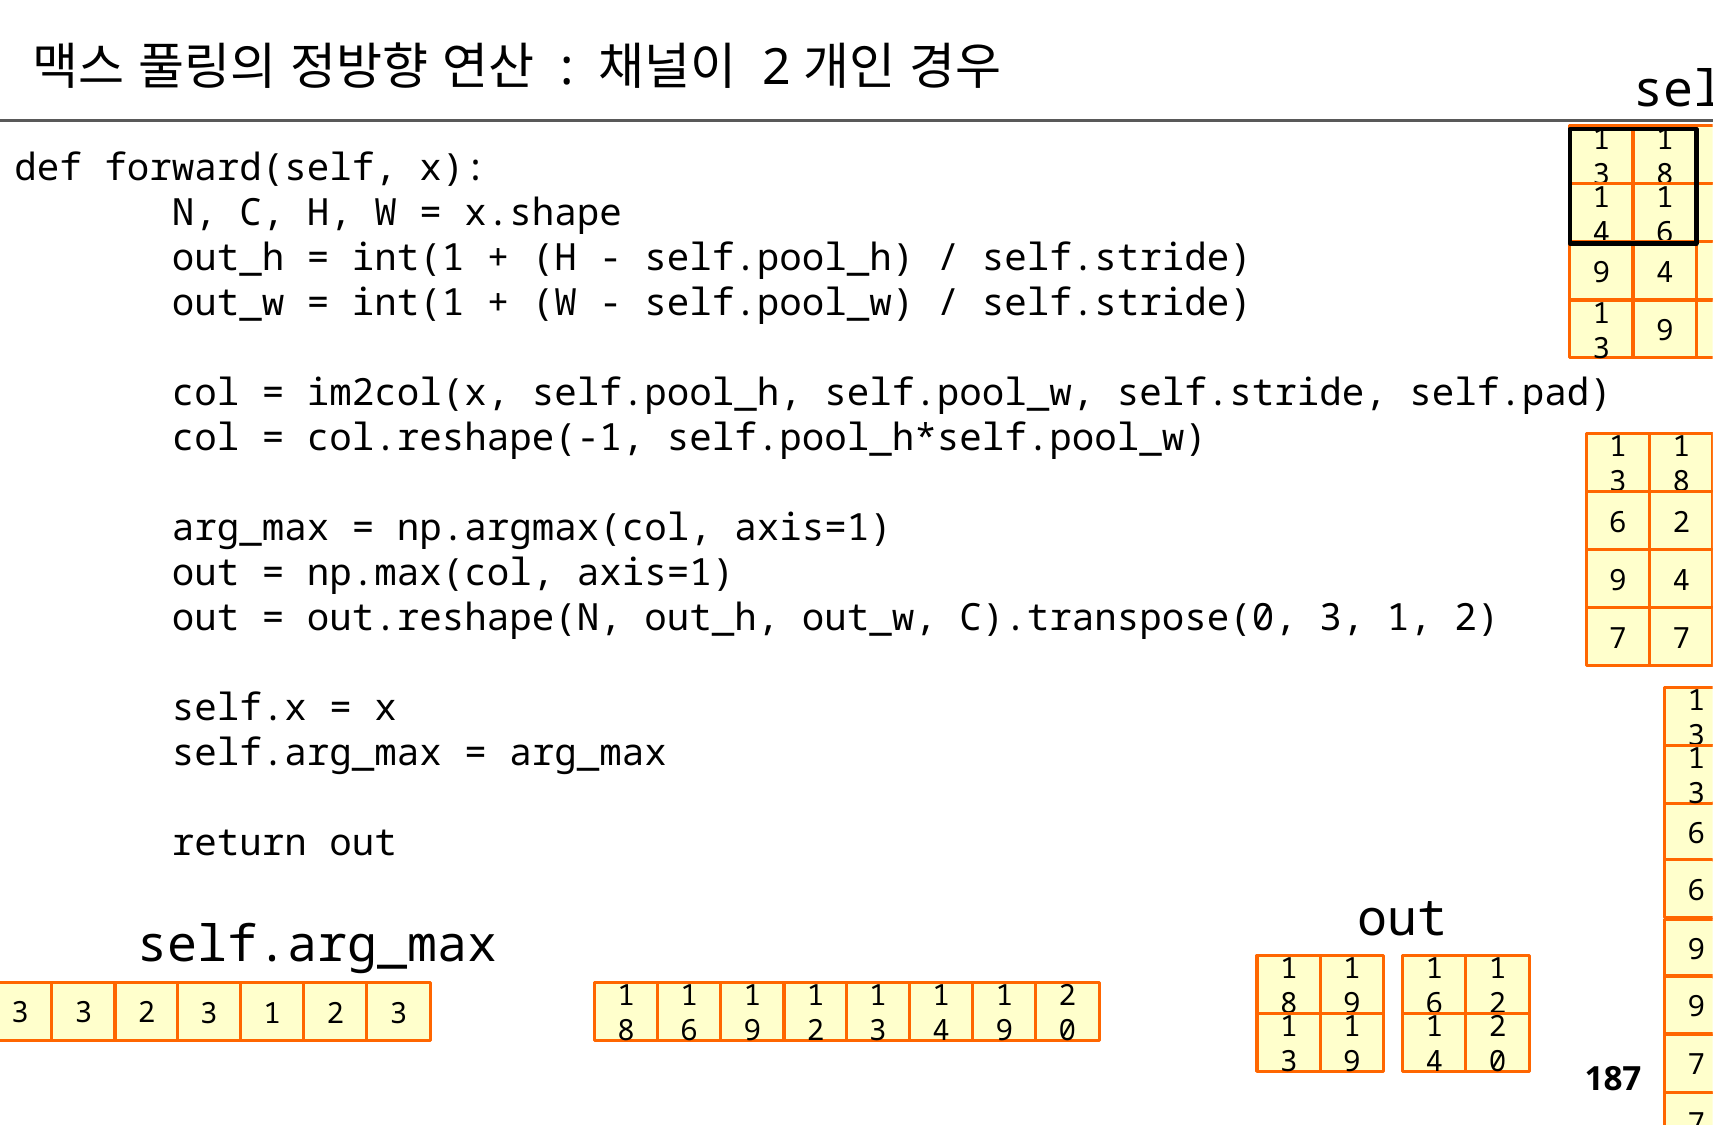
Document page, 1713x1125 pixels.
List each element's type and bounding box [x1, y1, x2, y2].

text_box [122, 903, 513, 979]
text_box [1664, 975, 1713, 1035]
text_box [1255, 877, 1531, 1073]
text_box [1664, 745, 1713, 804]
text_box [1663, 1036, 1713, 1125]
text_box [0, 49, 1713, 871]
text_box [1663, 805, 1713, 974]
text_box [1663, 685, 1713, 744]
text_box [17, 27, 1017, 102]
text_box [592, 980, 1101, 1042]
text_box [0, 980, 432, 1043]
